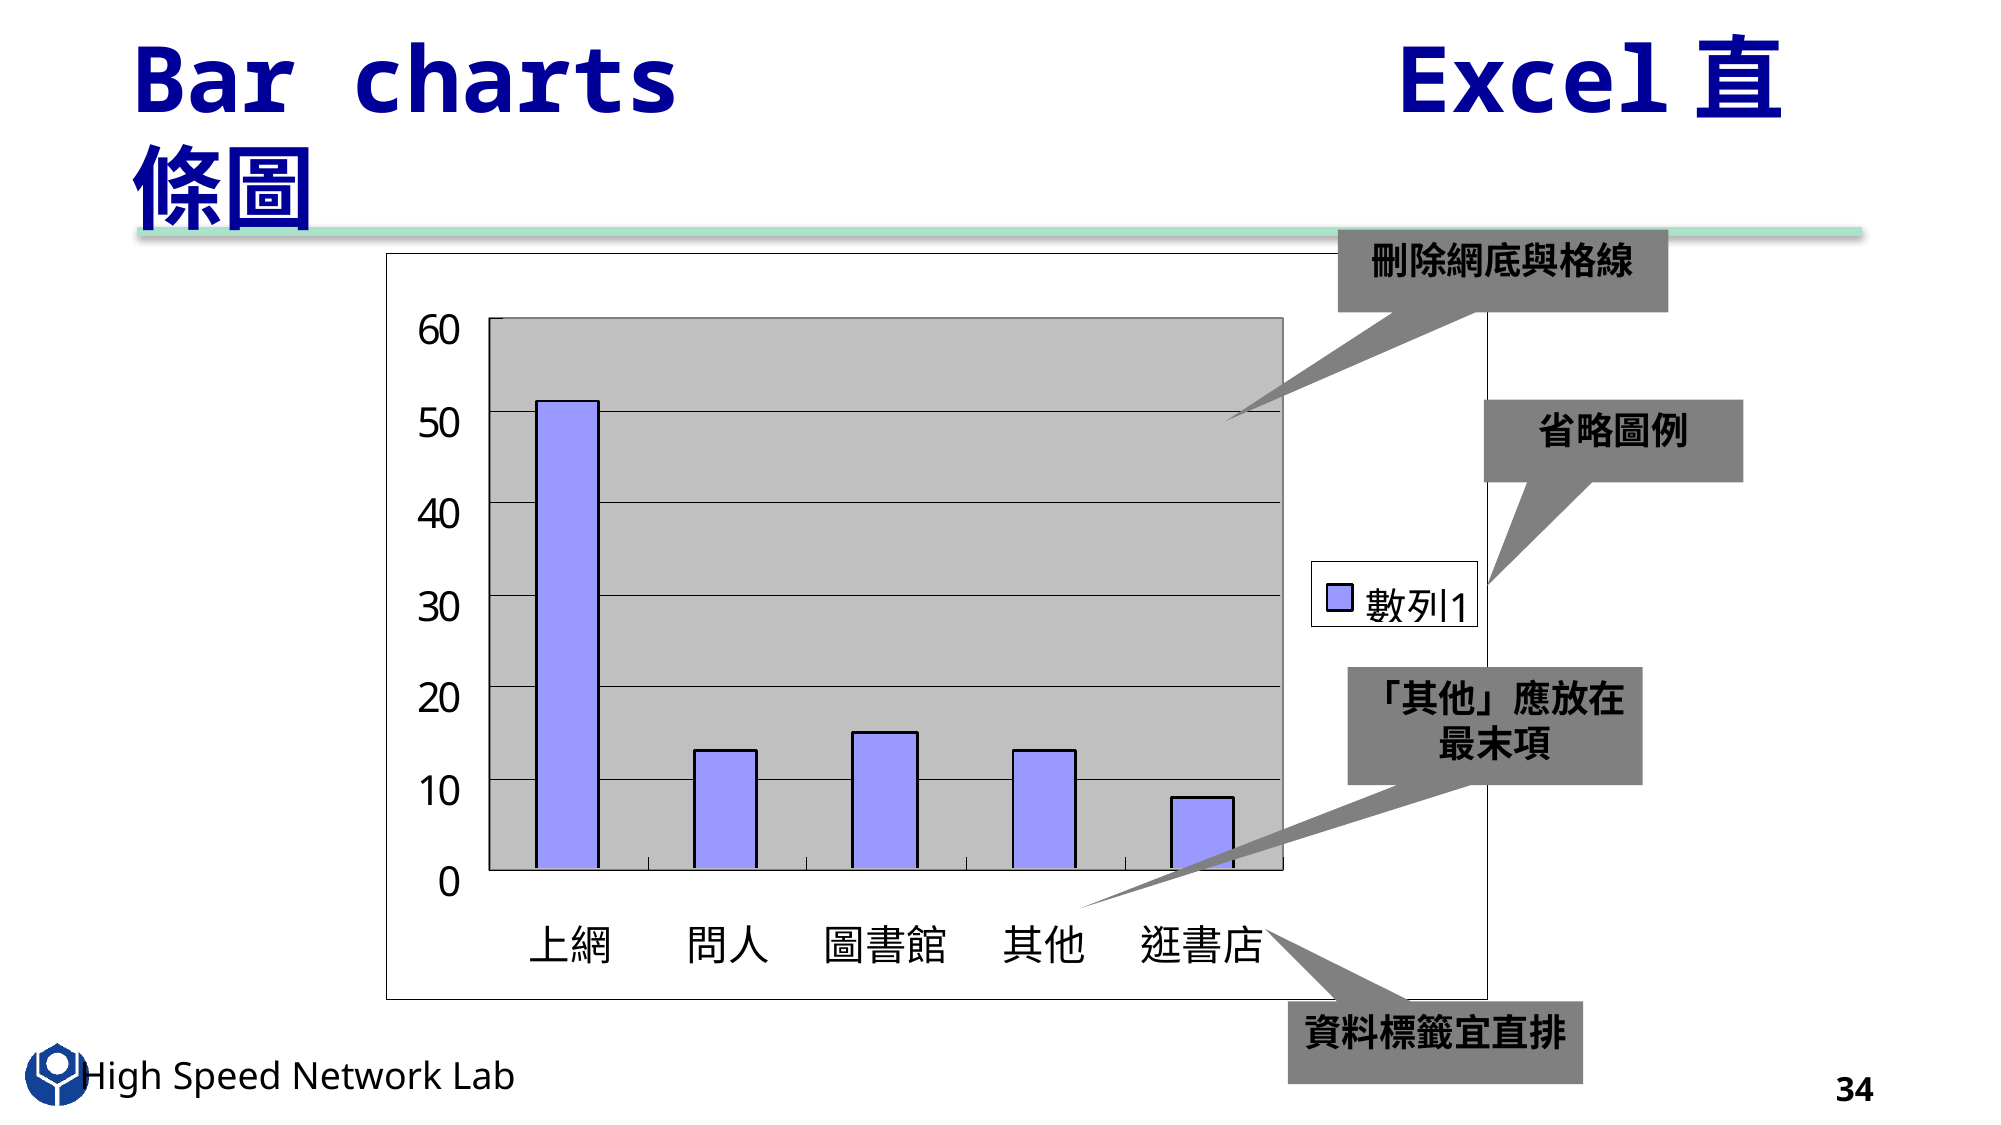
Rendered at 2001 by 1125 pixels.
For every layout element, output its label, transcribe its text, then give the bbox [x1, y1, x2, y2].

text_box 省略圖例 [1508, 399, 1744, 566]
picture [25, 1043, 89, 1106]
title Bar charts Excel直條圖 [116, 37, 1817, 225]
slide_number 34 [1820, 1059, 1969, 1106]
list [372, 239, 1504, 1013]
text_box 「其他」應放在最末項 [1508, 667, 1643, 786]
text_box 資料標籤宜直排 [1287, 1001, 1584, 1085]
text_box 刪除網底與格線 [1337, 229, 1669, 313]
